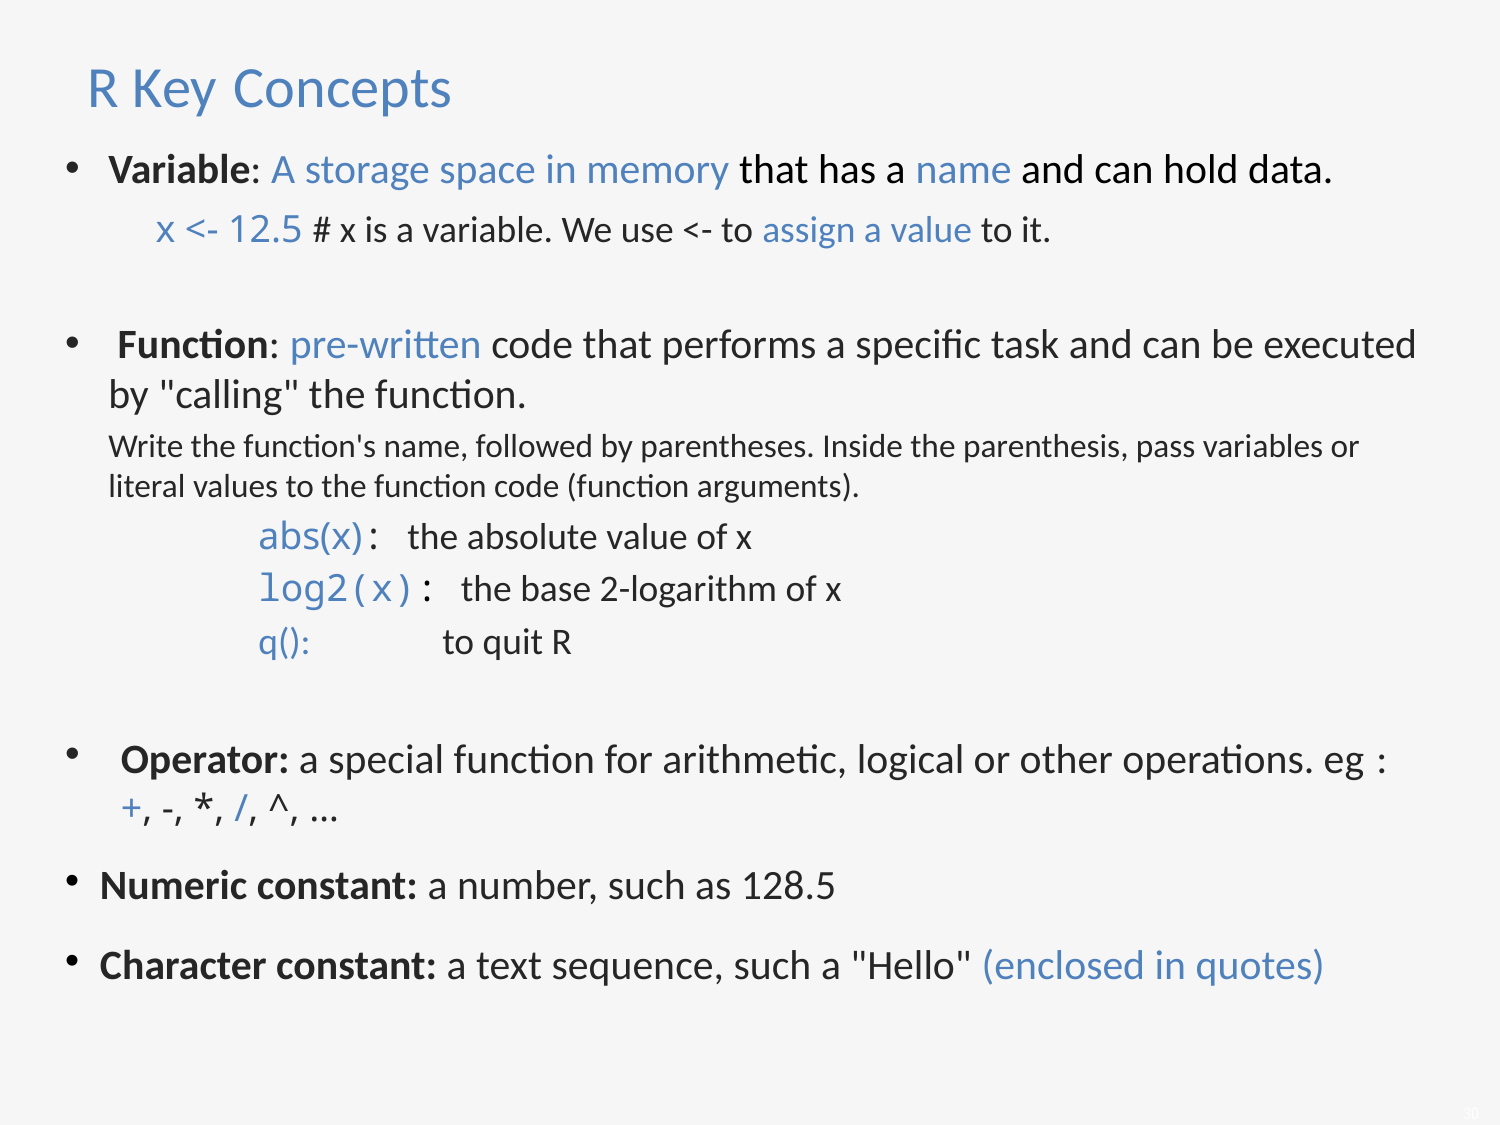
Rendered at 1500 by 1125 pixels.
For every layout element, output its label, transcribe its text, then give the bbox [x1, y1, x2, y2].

text_box Variable: A storage space in memory that has a name and can hold data. x <- 12.5 # x is a variable. We use <- to assign a value to it. Function: pre-written code that performs a specific task and can be executed by "calling" the function. Write the function's name, followed by parentheses. Inside the parenthesis, pass variables or literal values to the function code (function arguments). abs(x): the absolute value of x log2(x): the base 2-logarithm of x q(): to quit R Operator: a special function for arithmetic, logical or other operations. eg : +, -, *, /, ^, … Numeric constant: a number, such as 128.5 Character constant: a text sequence, such a "Hello" (enclosed in quotes) [64, 142, 1435, 1062]
text_box R Key Concepts [64, 42, 691, 125]
